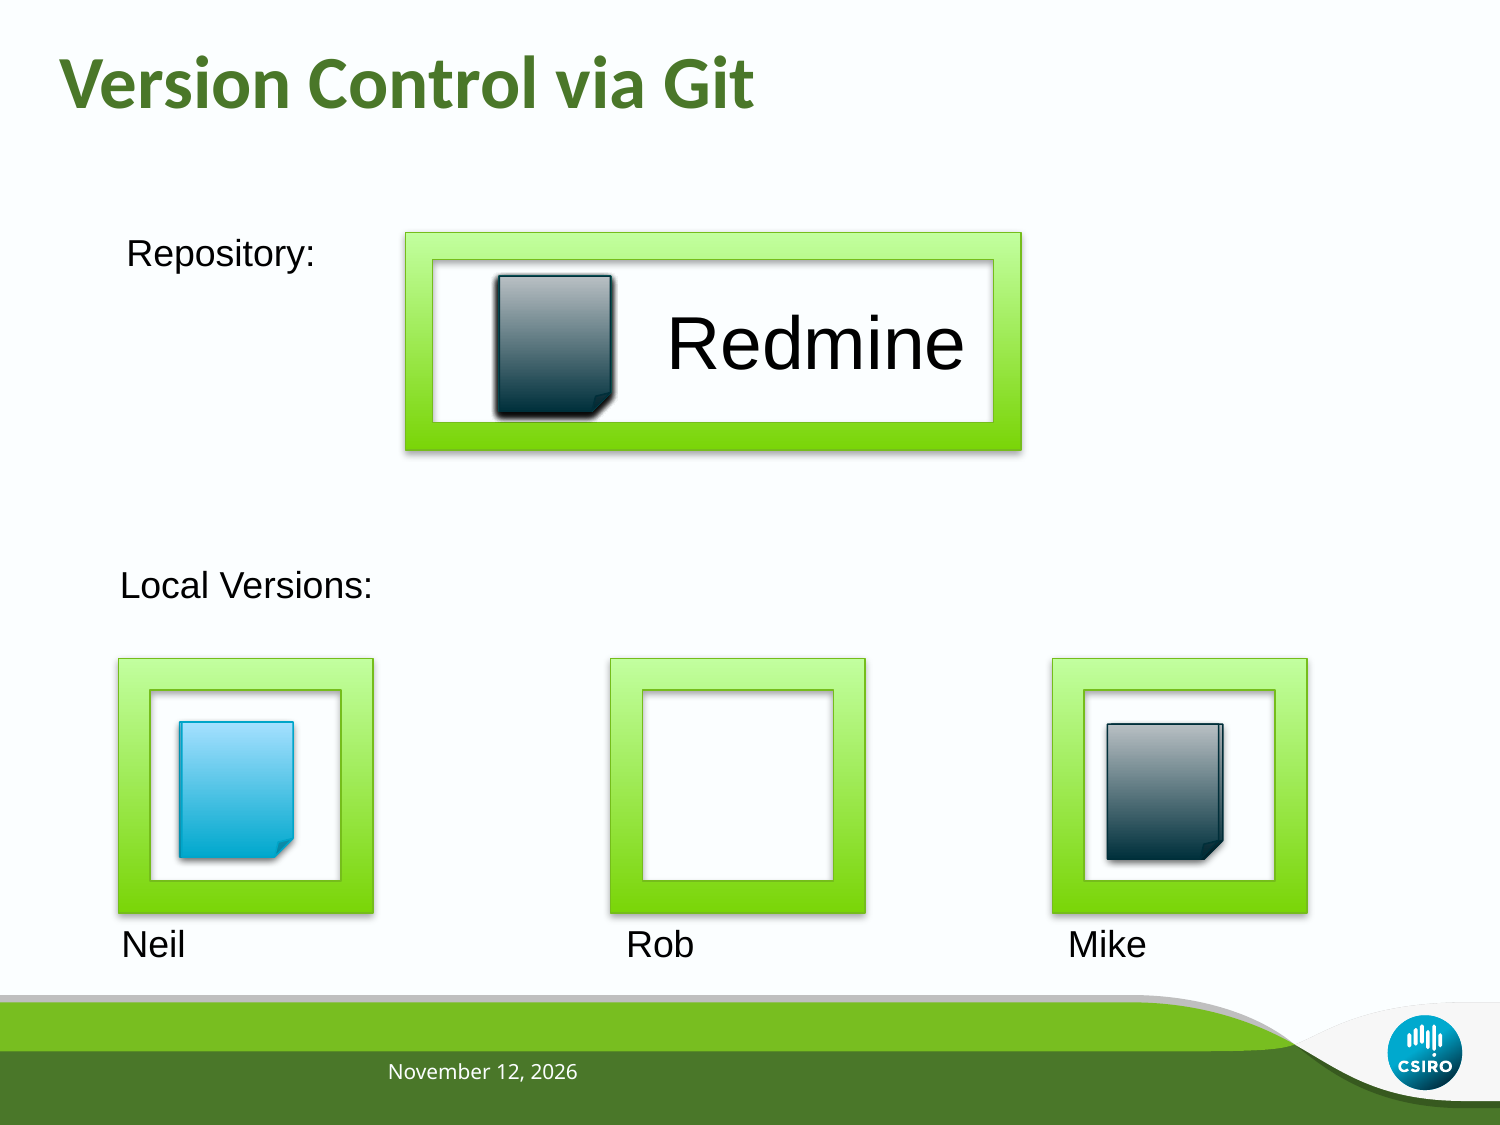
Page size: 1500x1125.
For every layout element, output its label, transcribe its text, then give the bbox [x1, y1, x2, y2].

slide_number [372, 1042, 657, 1103]
text_box Rob [611, 912, 710, 973]
text_box [1106, 723, 1220, 860]
text_box [610, 658, 866, 914]
text_box [181, 721, 294, 858]
text_box [405, 232, 1022, 451]
text_box [1052, 658, 1308, 914]
text_box Local Versions: [105, 554, 389, 614]
text_box [498, 275, 612, 412]
text_box Redmine [651, 287, 982, 393]
text_box Mike [1053, 912, 1162, 973]
text_box Repository: [111, 222, 331, 282]
text_box [118, 658, 374, 914]
title Version Control via Git [58, 44, 1448, 186]
text_box Neil [106, 912, 201, 973]
